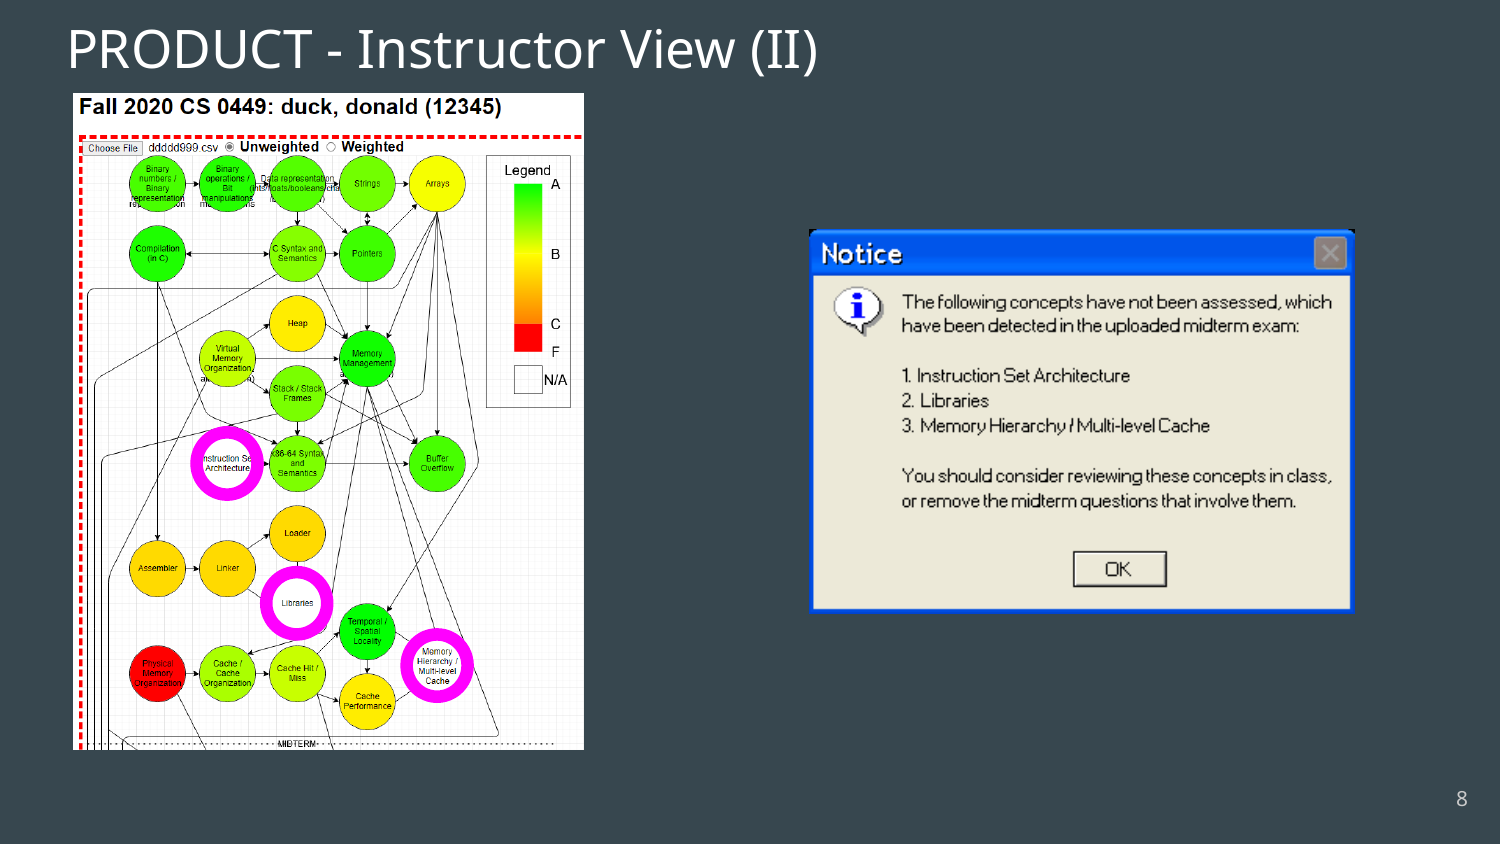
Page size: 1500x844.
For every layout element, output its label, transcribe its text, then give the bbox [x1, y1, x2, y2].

picture [72, 93, 584, 750]
slide_number ‹#› [1392, 767, 1483, 833]
title PRODUCT - Instructor View (II) [51, 0, 1449, 94]
picture [809, 229, 1355, 615]
